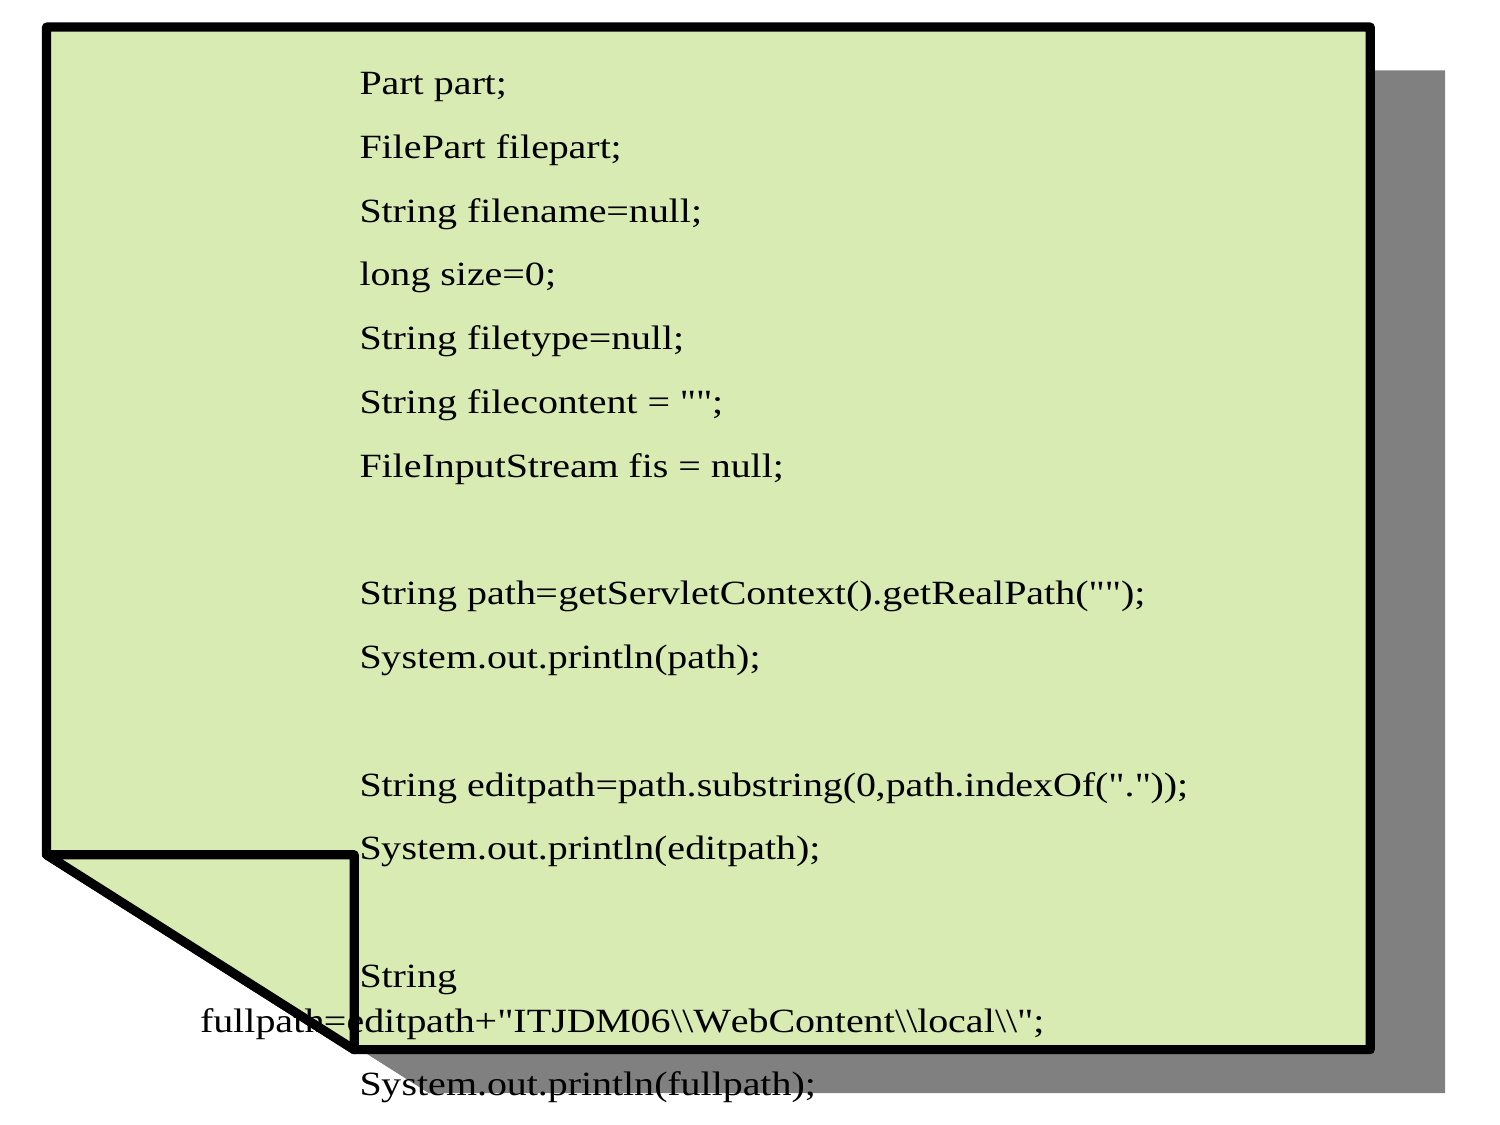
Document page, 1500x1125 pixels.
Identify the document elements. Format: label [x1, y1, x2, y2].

picture [199, 0, 1239, 1125]
